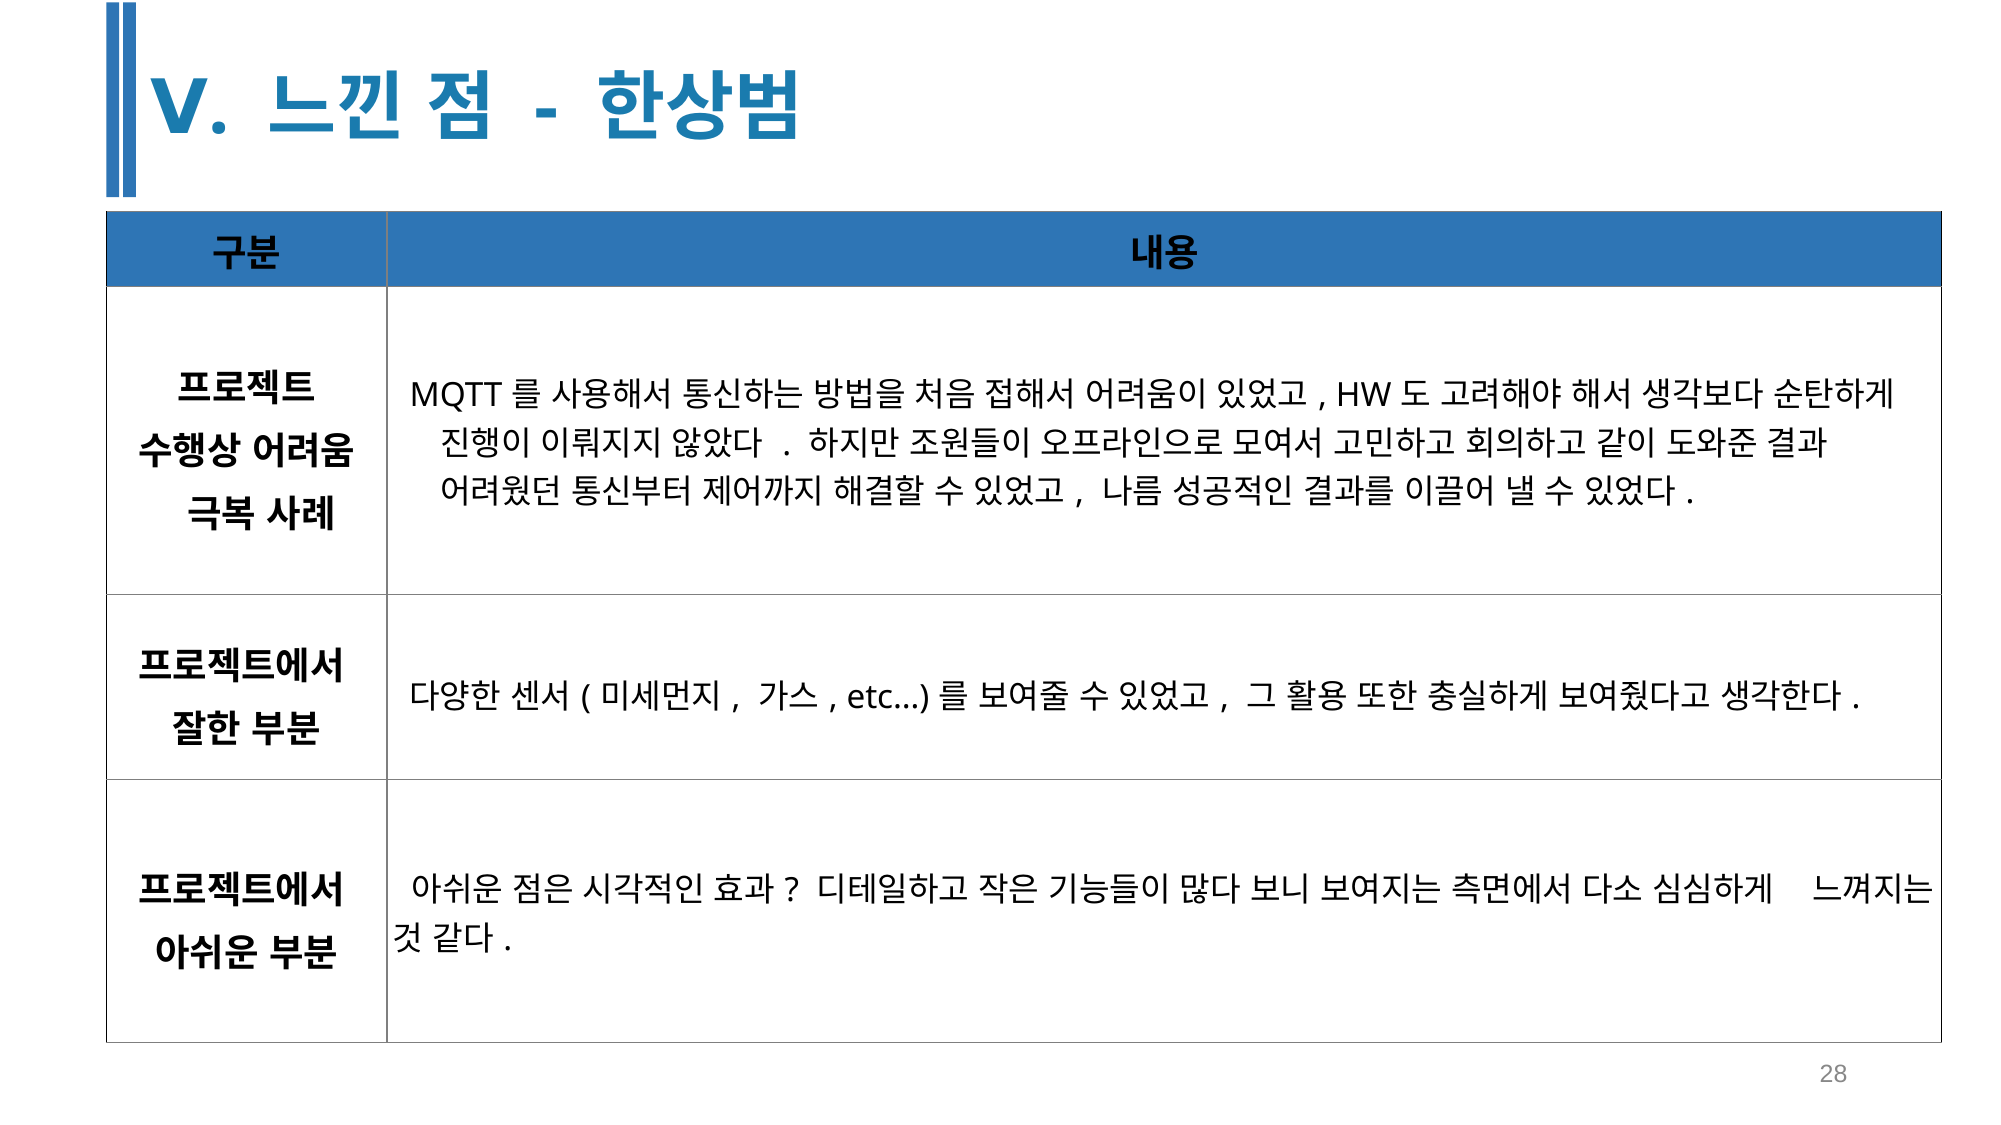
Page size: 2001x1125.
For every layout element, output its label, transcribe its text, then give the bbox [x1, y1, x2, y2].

table_cell 프로젝트에서 잘한 부분 [107, 595, 386, 779]
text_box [106, 2, 137, 198]
slide_number ‹#› [1412, 1042, 1863, 1103]
table_cell 프로젝트 수행상 어려움 극복 사례 [107, 287, 386, 594]
table_cell MQTT를 사용해서 통신하는 방법을 처음 접해서 어려움이 있었고, HW도 고려해야 해서 생각보다 순탄하게 진행이 이뤄지지 않았다 . 하지만 조원들이 오프라인으로 모여서 고민하고 회의하고 같이 도와준 결과 어려웠던 통신부터 제어까지 해결할 수 있었고, 나름 성공적인 결과를 이끌어 낼 수 있었다. [388, 287, 1941, 594]
table_cell 프로젝트에서 아쉬운 부분 [107, 780, 386, 1042]
table_header 내용 [388, 212, 1941, 286]
table_cell 아쉬운 점은 시각적인 효과? 디테일하고 작은 기능들이 많다 보니 보여지는 측면에서 다소 심심하게 느껴지는 것 같다. [388, 780, 1941, 1042]
text_box Ⅴ. 느낀 점 - 한상범 [140, 50, 1252, 157]
table_cell 다양한 센서(미세먼지, 가스, etc…)를 보여줄 수 있었고, 그 활용 또한 충실하게 보여줬다고 생각한다. [388, 595, 1941, 779]
table_header 구분 [107, 212, 386, 286]
